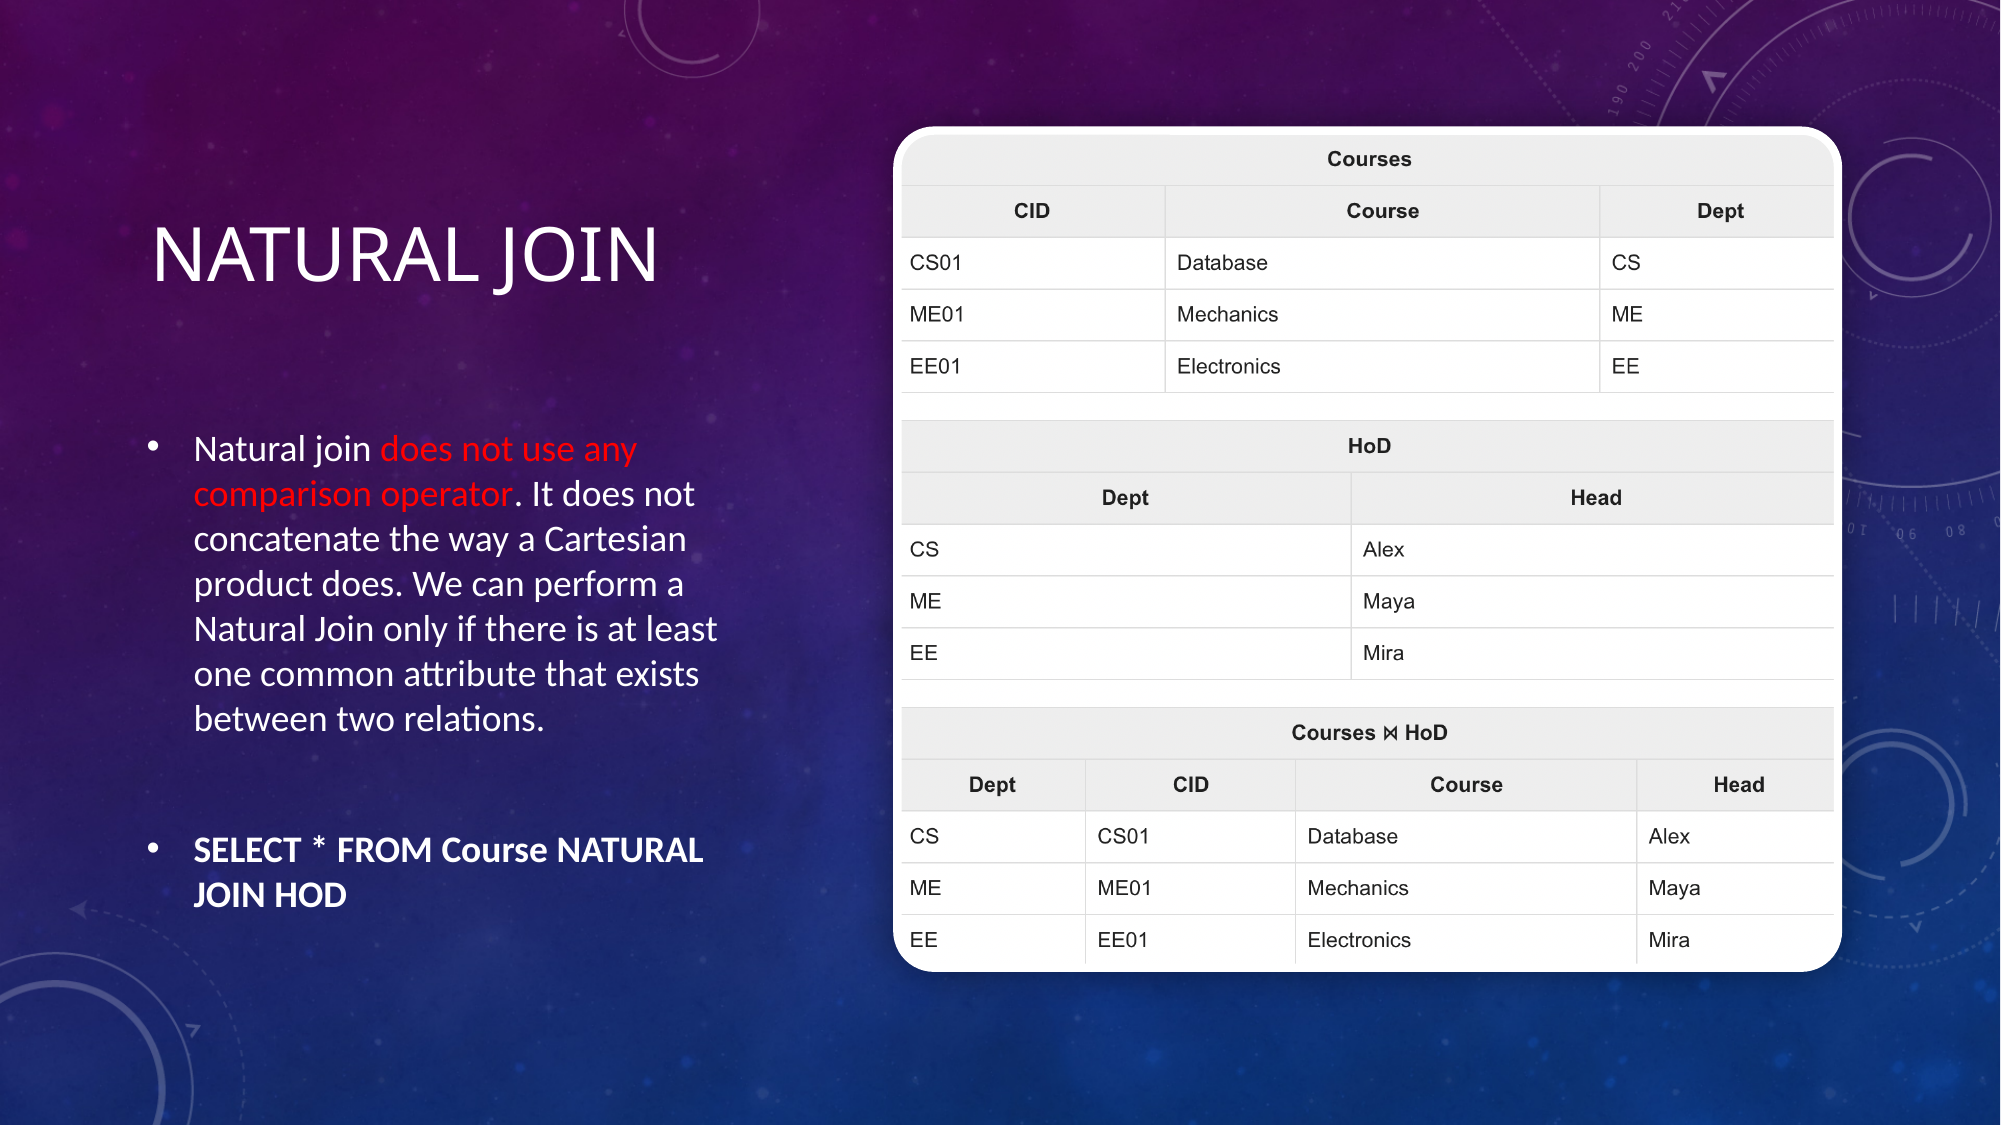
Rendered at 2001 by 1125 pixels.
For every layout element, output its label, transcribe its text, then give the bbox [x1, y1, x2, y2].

title Natural Join [135, 132, 789, 370]
picture [0, 0, 2001, 1125]
list Natural join does not use any comparison operator. It does not concatenate the way a Cartesian product does. We can perform a Natural Join only if there is at least one common attribute that exists between two relations. SELECT * FROM Course NATURAL JOIN HOD [131, 370, 789, 968]
